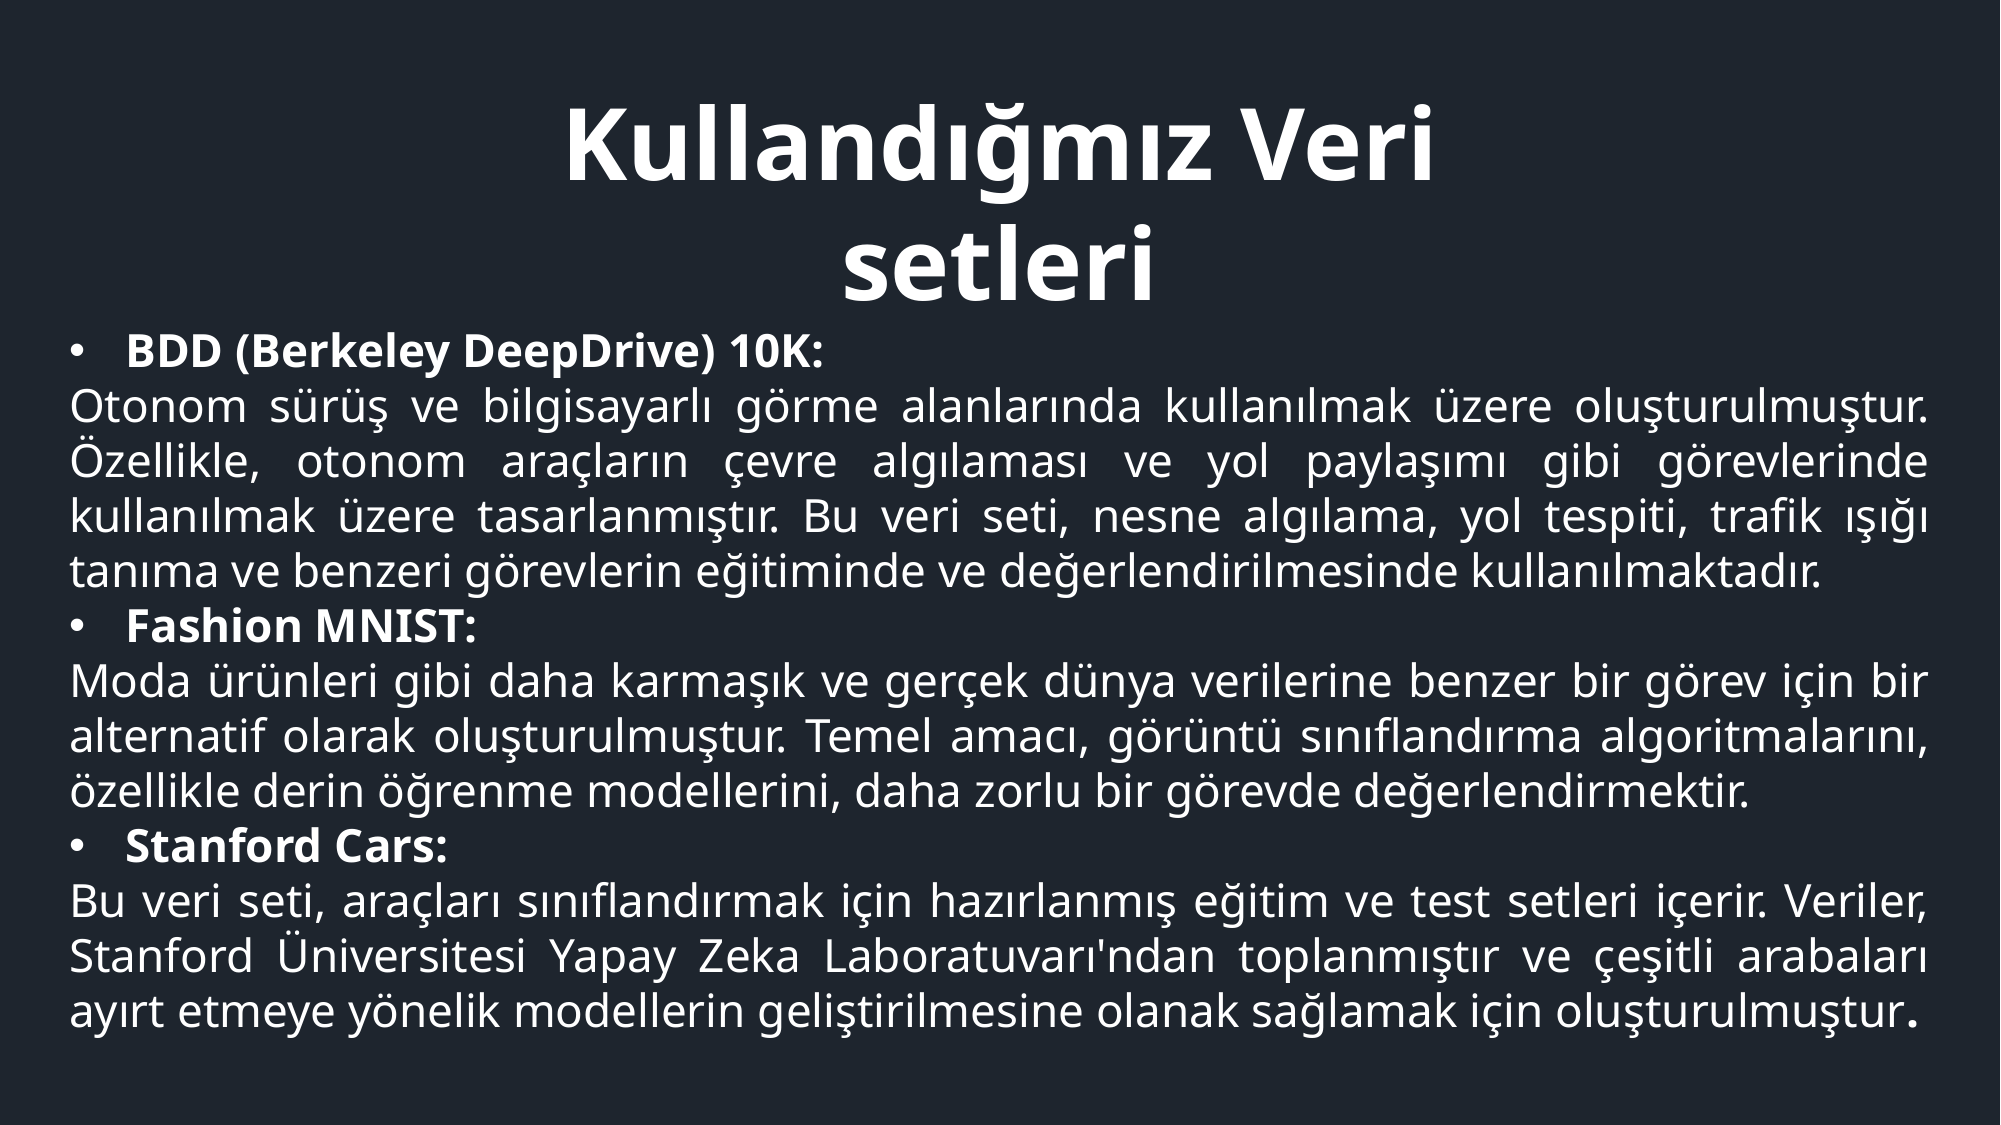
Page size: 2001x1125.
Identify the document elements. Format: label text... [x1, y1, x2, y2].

text_box Kullandığmız Veri setleri [387, 73, 1613, 328]
text_box BDD (Berkeley DeepDrive) 10K: Otonom sürüş ve bilgisayarlı görme alanlarında kullanılmak üzere oluşturulmuştur. Özellikle, otonom araçların çevre algılaması ve yol paylaşımı gibi görevlerinde kullanılmak üzere tasarlanmıştır. Bu veri seti, nesne algılama, yol tespiti, trafik ışığı tanıma ve benzeri görevlerin eğitiminde ve değerlendirilmesinde kullanılmaktadır. Fashion MNIST: Moda ürünleri gibi daha karmaşık ve gerçek dünya verilerine benzer bir görev için bir alternatif olarak oluşturulmuştur. Temel amacı, görüntü sınıflandırma algoritmalarını, özellikle derin öğrenme modellerini, daha zorlu bir görevde değerlendirmektir. Stanford Cars: Bu veri seti, araçları sınıflandırmak için hazırlanmış eğitim ve test setleri içerir. Veriler, Stanford Üniversitesi Yapay Zeka Laboratuvarı'ndan toplanmıştır ve çeşitli arabaları ayırt etmeye yönelik modellerin geliştirilmesine olanak sağlamak için oluşturulmuştur. [54, 314, 1946, 1045]
